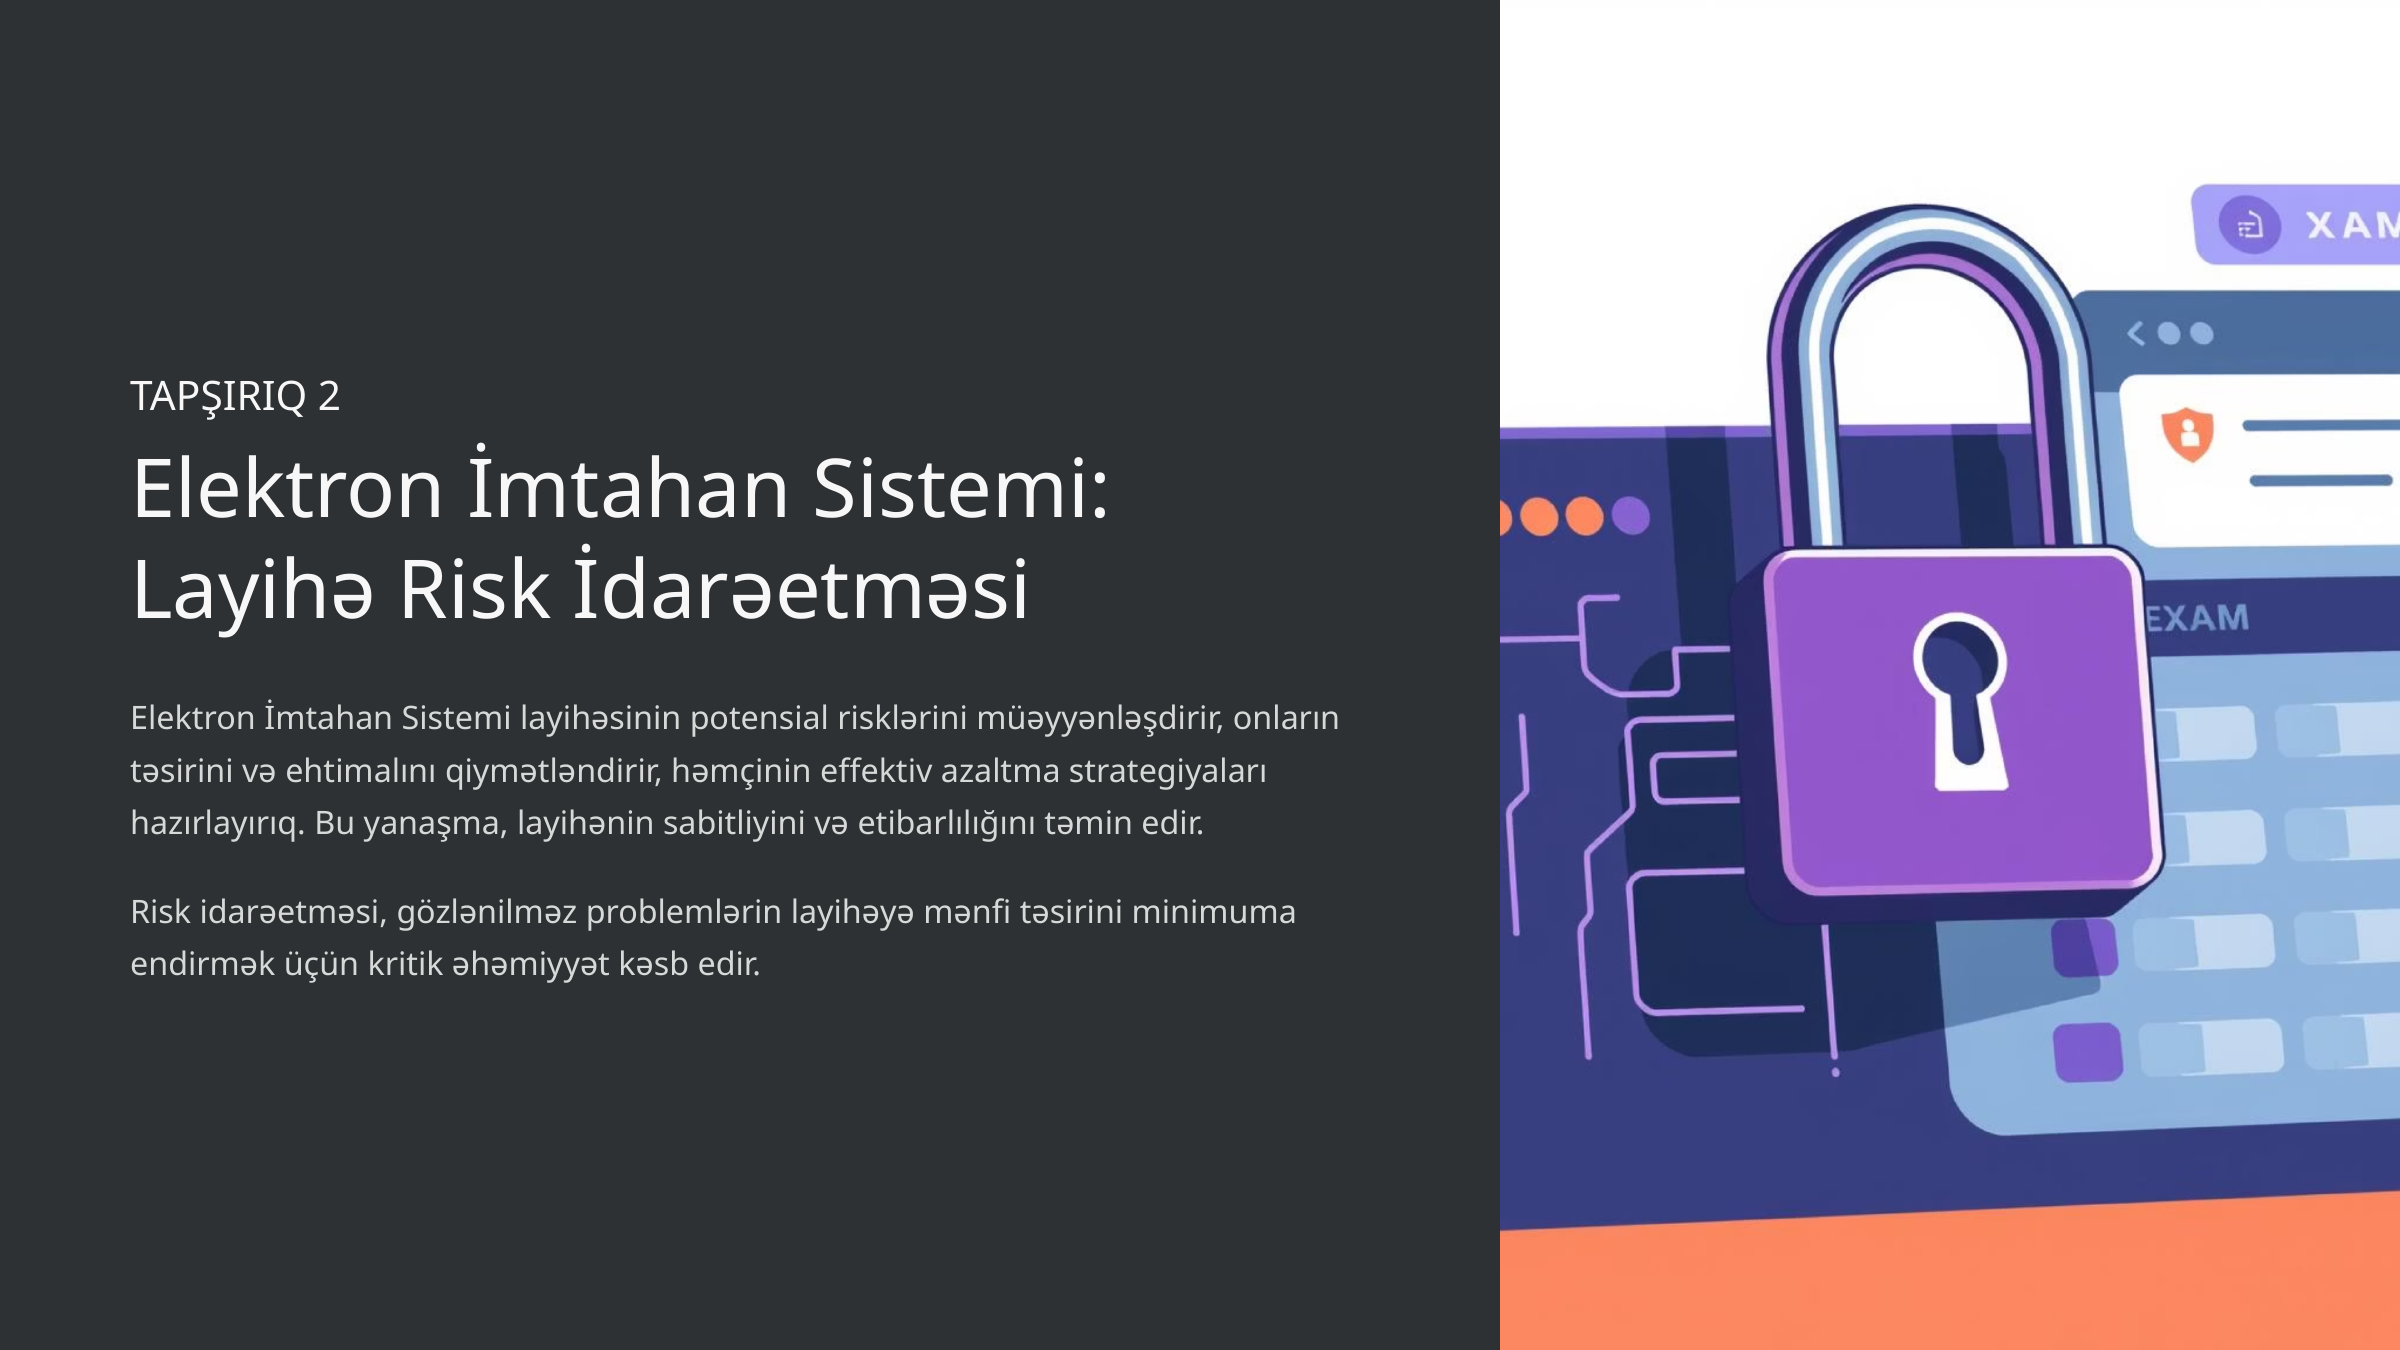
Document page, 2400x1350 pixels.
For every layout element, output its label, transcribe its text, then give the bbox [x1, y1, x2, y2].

text_box Risk idarəetməsi, gözlənilməz problemlərin layihəyə mənfi təsirini minimuma endirmək üçün kritik əhəmiyyət kəsb edir. [130, 877, 1370, 982]
picture [1499, 0, 2400, 1350]
text_box Elektron İmtahan Sistemi layihəsinin potensial risklərini müəyyənləşdirir, onların təsirini və ehtimalını qiymətləndirir, həmçinin effektiv azaltma strategiyaları hazırlayırıq. Bu yanaşma, layihənin sabitliyini və etibarlılığını təmin edir. [130, 684, 1370, 841]
text_box TAPŞIRIQ 2 [130, 368, 538, 420]
text_box Elektron İmtahan Sistemi: Layihə Risk İdarəetməsi [130, 432, 1370, 636]
